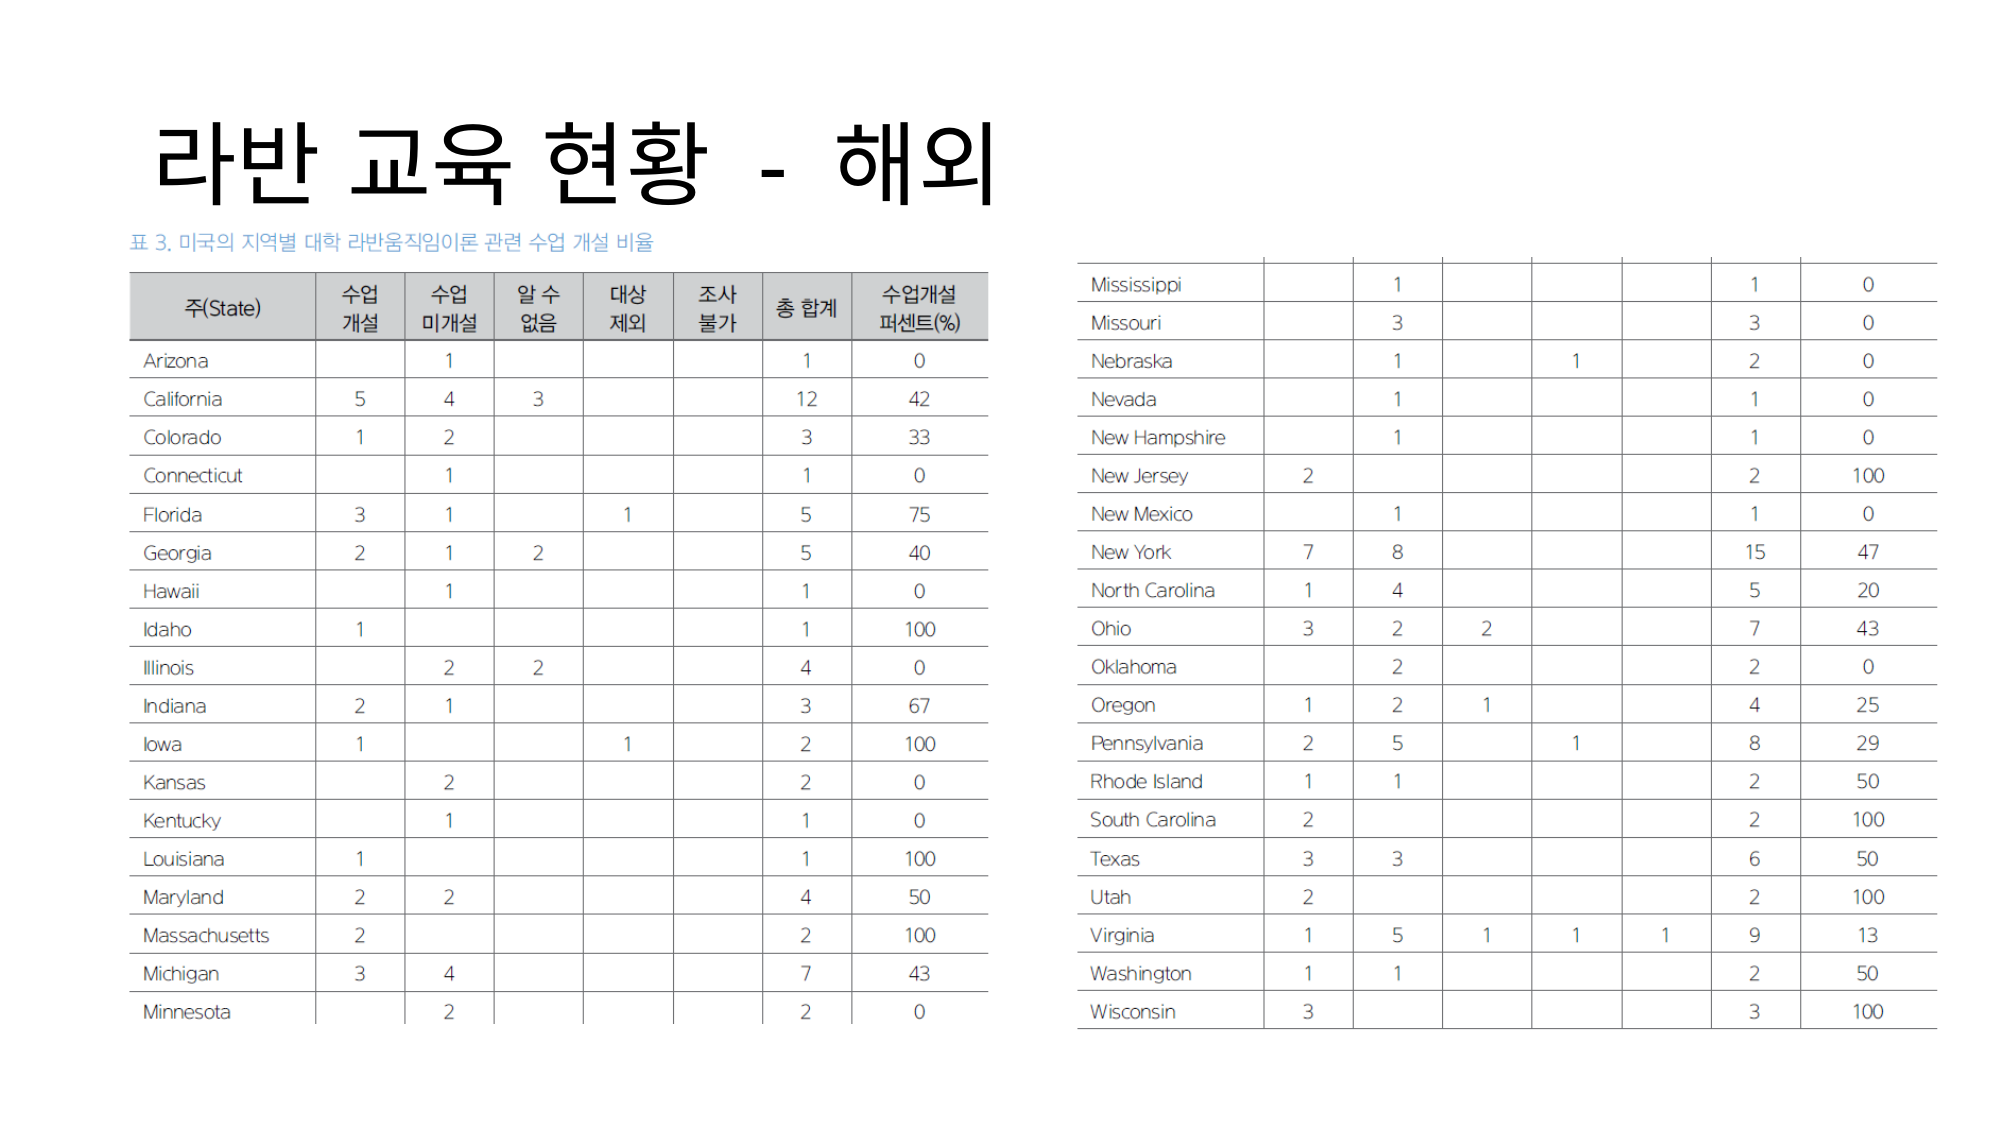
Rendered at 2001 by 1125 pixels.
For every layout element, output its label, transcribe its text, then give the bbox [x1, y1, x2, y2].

picture [121, 220, 1001, 1024]
title 라반 교육 현황 - 해외 [137, 59, 1863, 278]
picture [1069, 257, 1949, 1044]
